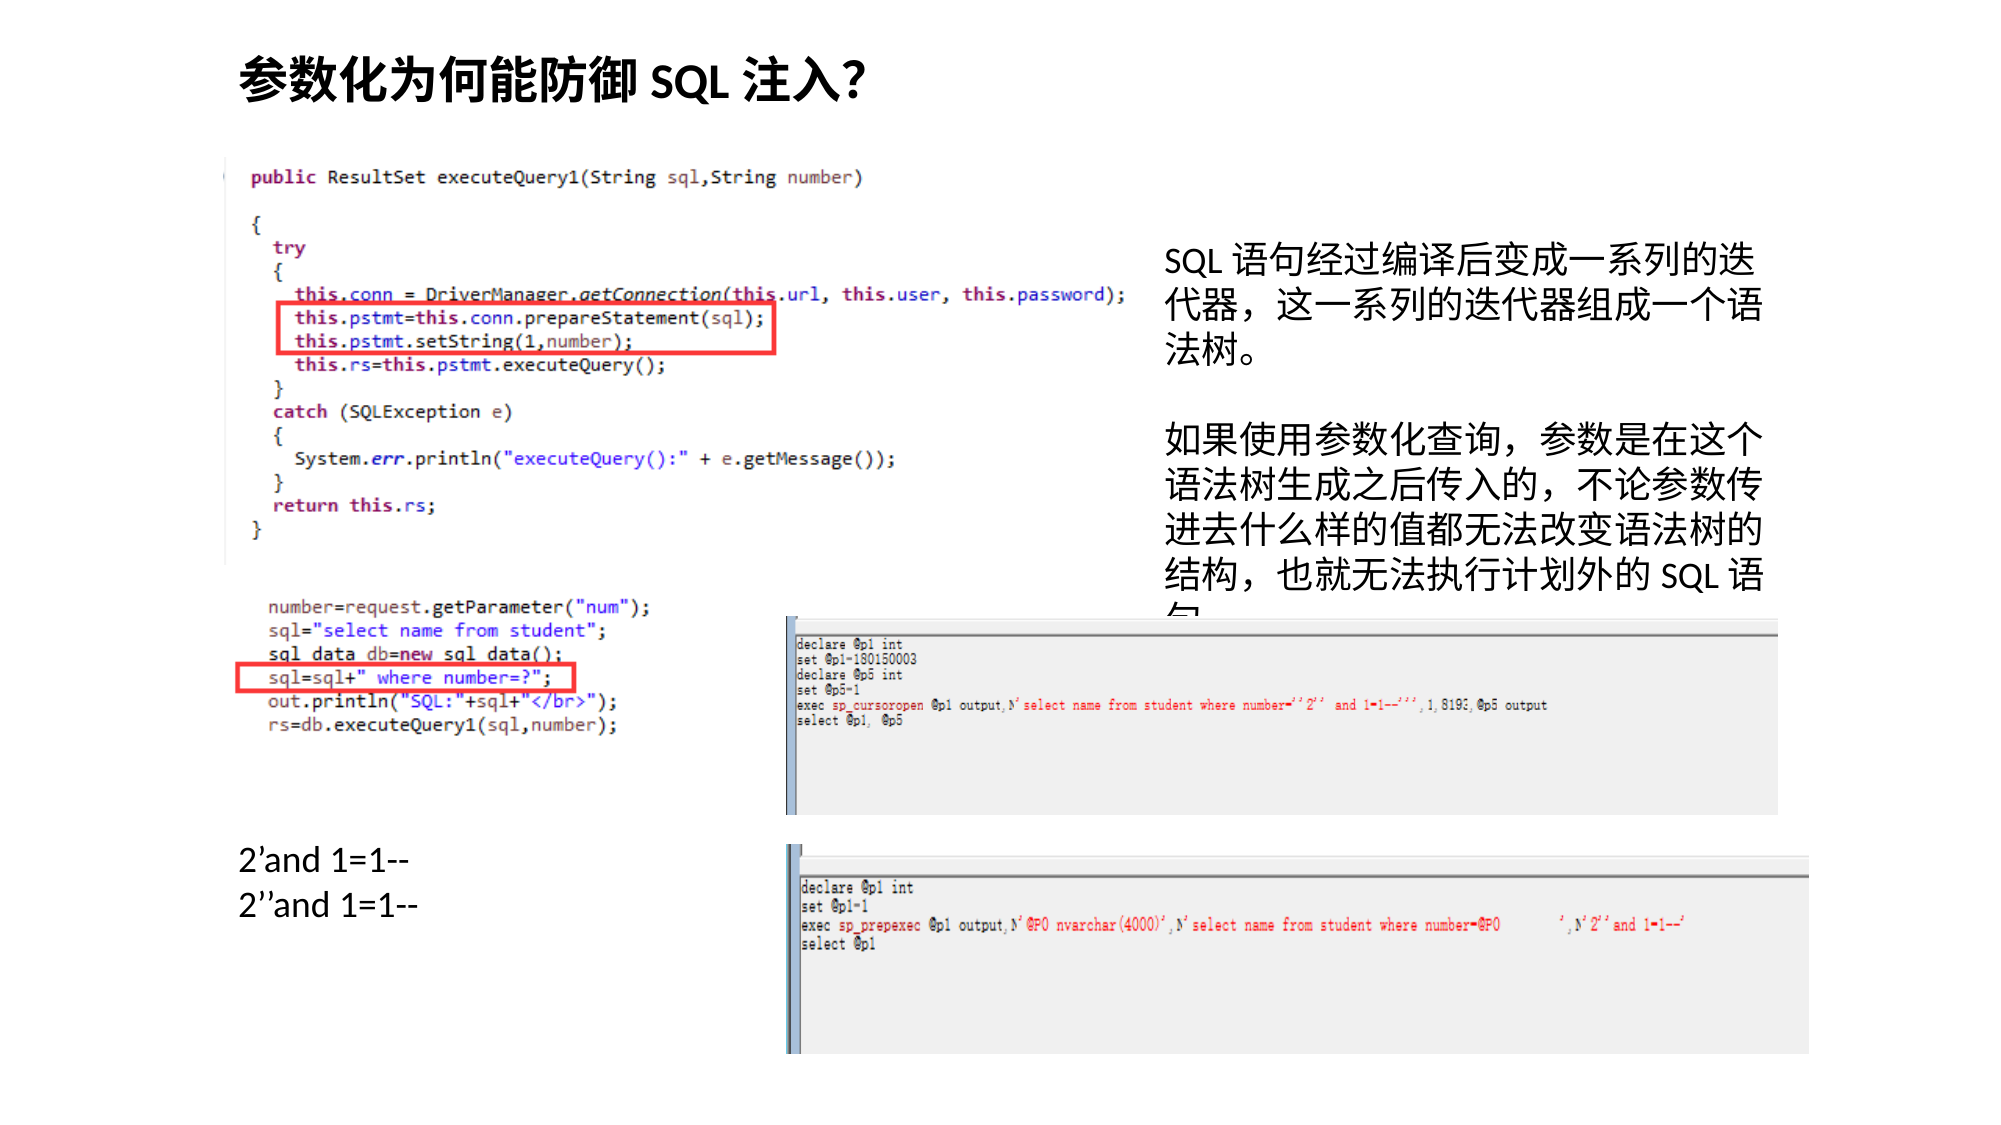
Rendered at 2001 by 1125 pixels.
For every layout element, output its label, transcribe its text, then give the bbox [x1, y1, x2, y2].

text_box 参数化为何能防御SQL注入？ [223, 40, 1921, 341]
picture [223, 157, 1252, 566]
picture [786, 843, 1809, 1054]
picture [786, 616, 1779, 815]
text_box SQL语句经过编译后变成一系列的迭代器，这一系列的迭代器组成一个语法树。 如果使用参数化查询，参数是在这个语法树生成之后传入的，不论参数传进去什么样的值都无法改变语法树的结构，也就无法执行计划外的SQL语句。 [1149, 229, 1809, 649]
picture [223, 582, 758, 739]
text_box 2’and 1=1-- 2’’and 1=1-- [223, 828, 758, 933]
